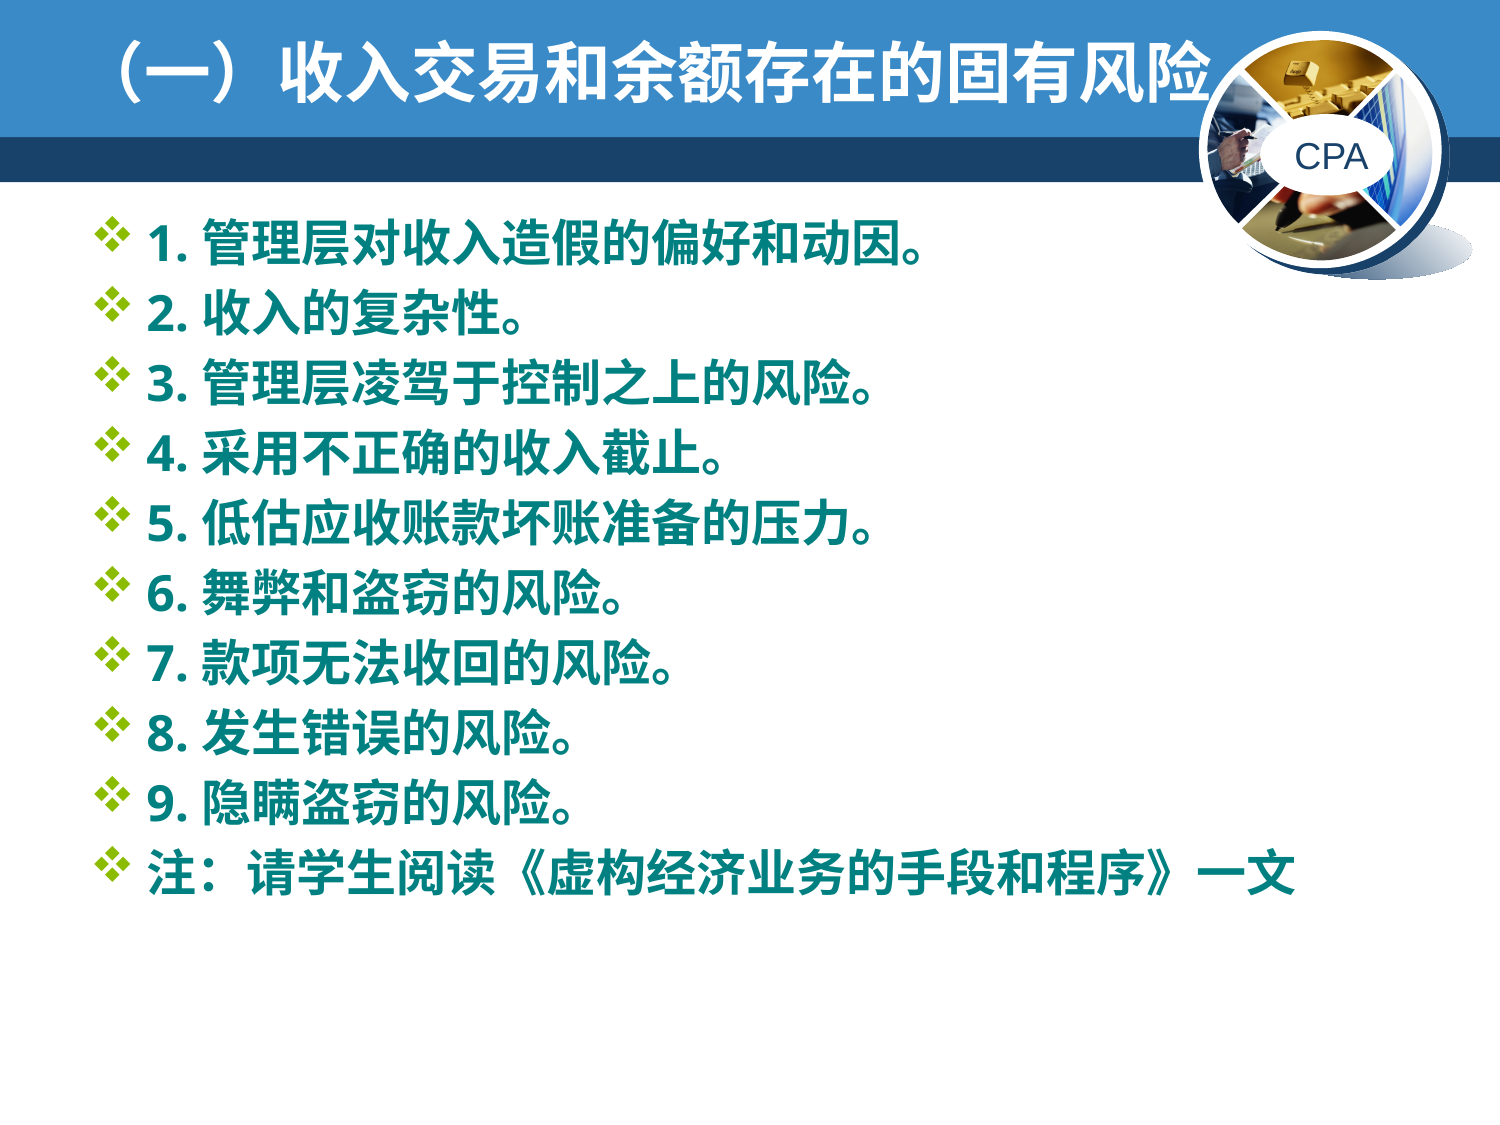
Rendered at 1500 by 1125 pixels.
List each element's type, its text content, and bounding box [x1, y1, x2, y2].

list 1.管理层对收入造假的偏好和动因。 2.收入的复杂性。 3.管理层凌驾于控制之上的风险。 4.采用不正确的收入截止。 5.低估应收账款坏账准备的压力。 6.舞弊和盗窃的风险。 7.款项无法收回的风险。 8.发生错误的风险。 9.隐瞒盗窃的风险。 注：请学生阅读《虚构经济业务的手段和程序》一文 [75, 203, 1425, 1065]
picture [1267, 186, 1369, 203]
picture [1207, 118, 1287, 203]
picture [1338, 41, 1394, 116]
picture [1354, 73, 1433, 203]
title （一）收入交易和余额存在的固有风险 [62, 24, 1338, 118]
